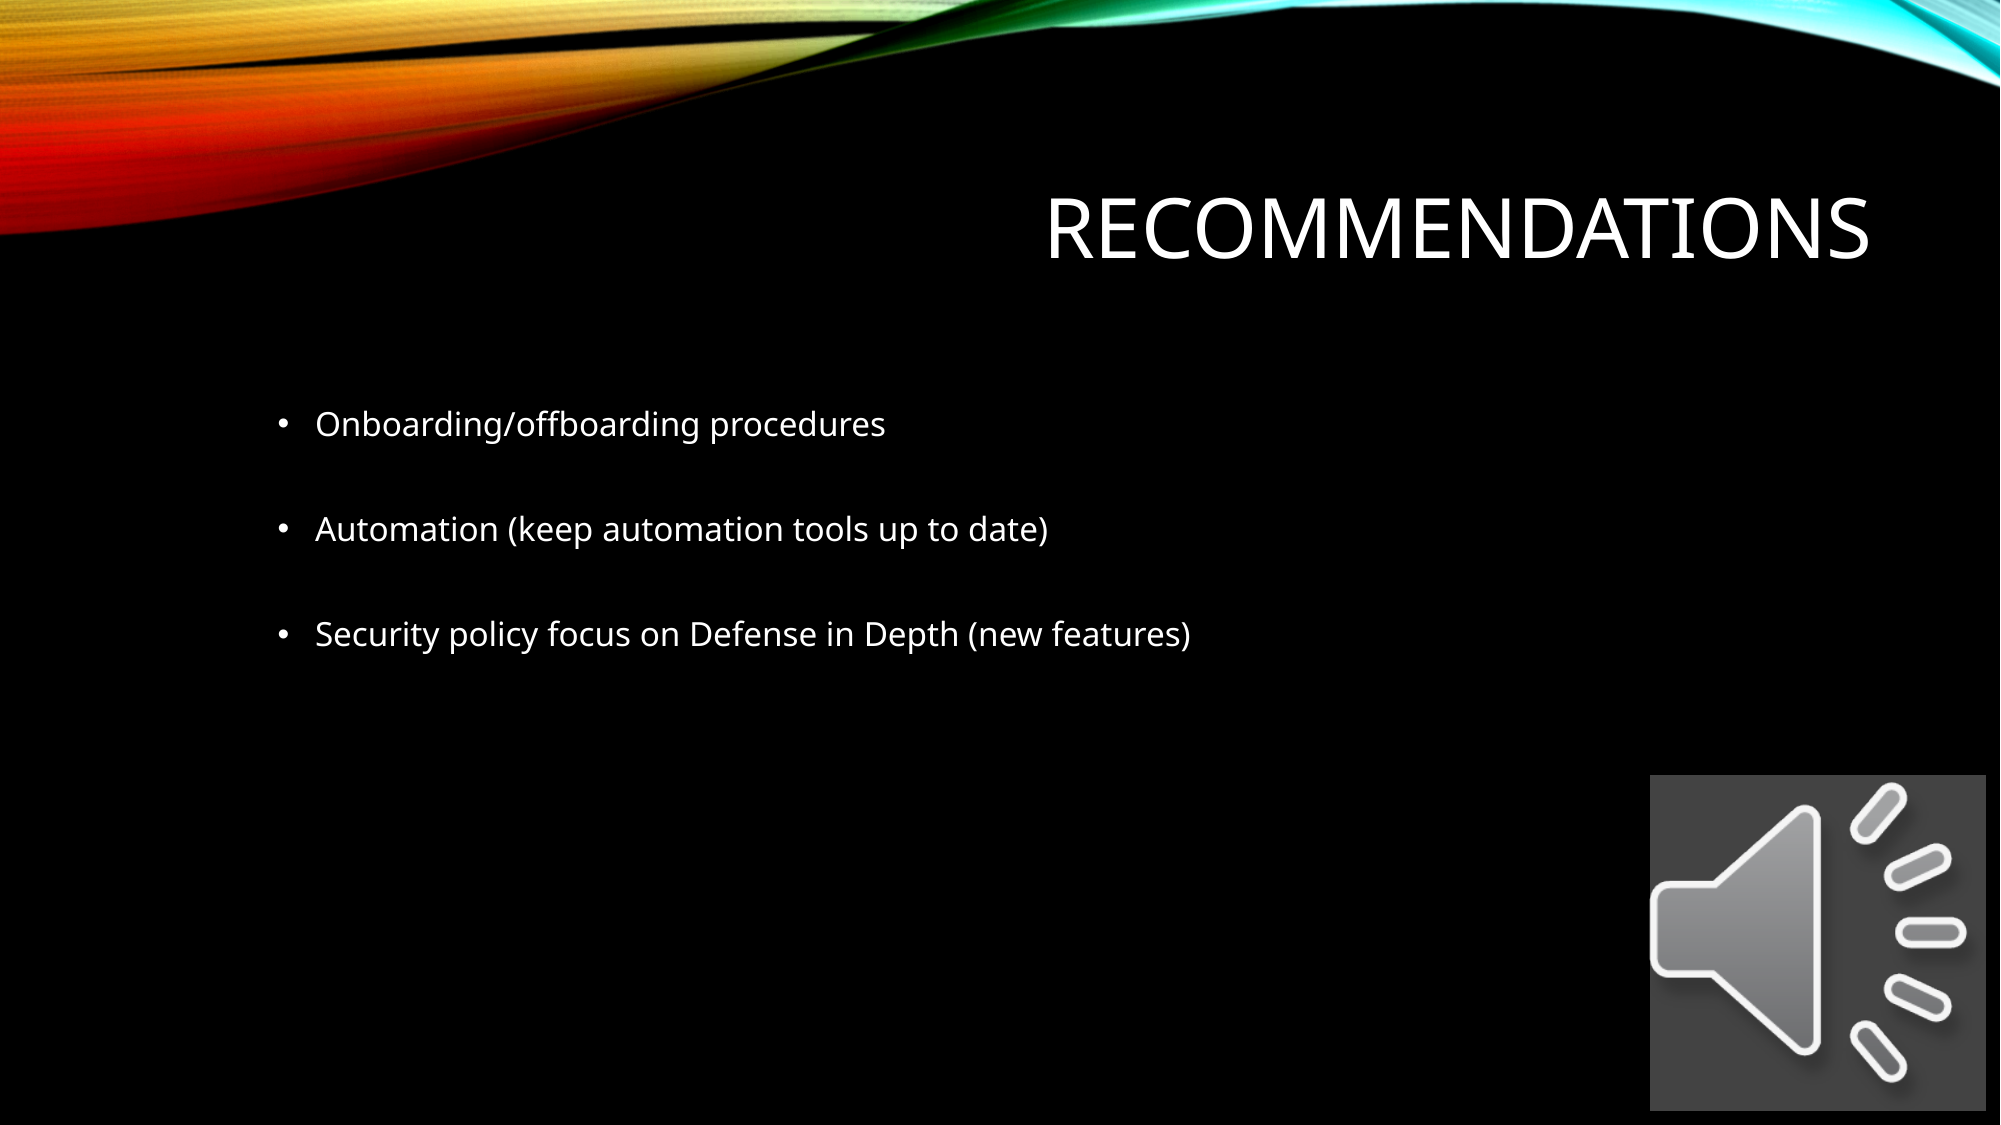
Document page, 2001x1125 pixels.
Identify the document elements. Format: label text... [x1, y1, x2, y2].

picture [1648, 773, 1987, 1112]
title RECOMMENDATIONS [474, 125, 1888, 338]
list Onboarding/offboarding procedures Automation (keep automation tools up to date) Security policy focus on Defense in Depth (new features) [112, 360, 1888, 1021]
picture [0, 0, 2000, 237]
